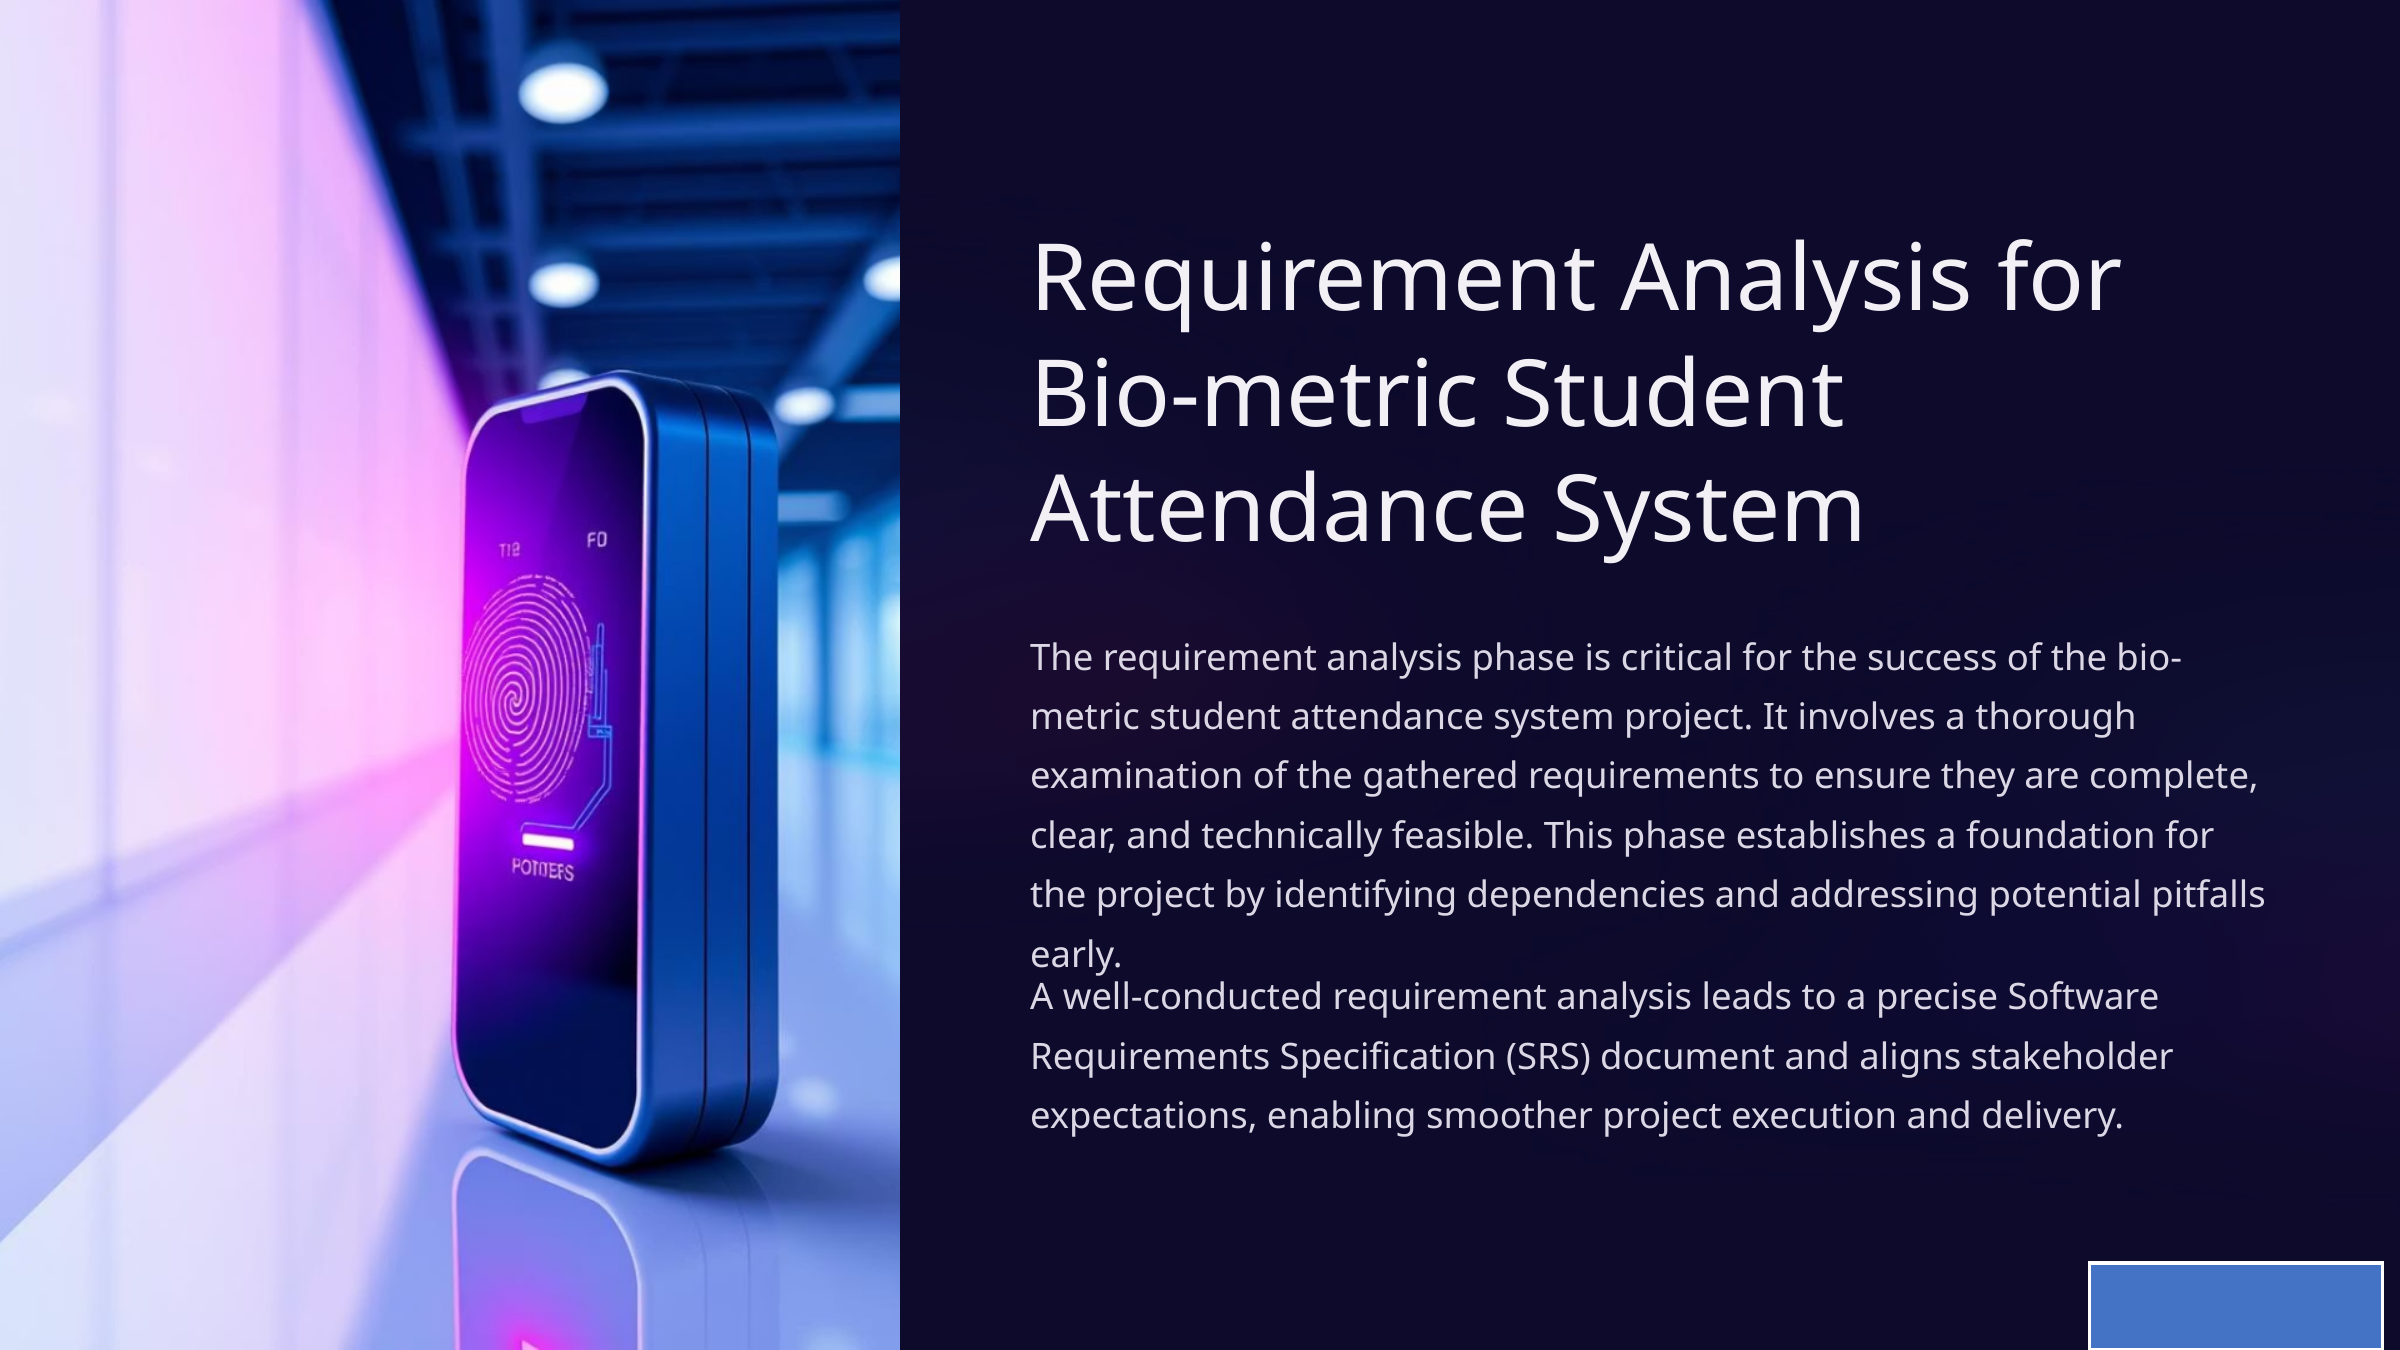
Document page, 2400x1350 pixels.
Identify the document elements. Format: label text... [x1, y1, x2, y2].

text_box A well-conducted requirement analysis leads to a precise Software Requirements Specification (SRS) document and aligns stakeholder expectations, enabling smoother project execution and delivery. [1030, 957, 2270, 1137]
picture [2384, 1271, 2389, 1339]
text_box Requirement Analysis for Bio-metric Student Attendance System [1030, 213, 2270, 563]
text_box [2088, 1261, 2384, 1350]
picture [0, 0, 900, 1350]
text_box The requirement analysis phase is critical for the success of the bio-metric student attendance system project. It involves a thorough examination of the gathered requirements to ensure they are complete, clear, and technically feasible. This phase establishes a foundation for the project by identifying dependencies and addressing potential pitfalls early. [1030, 618, 2270, 916]
